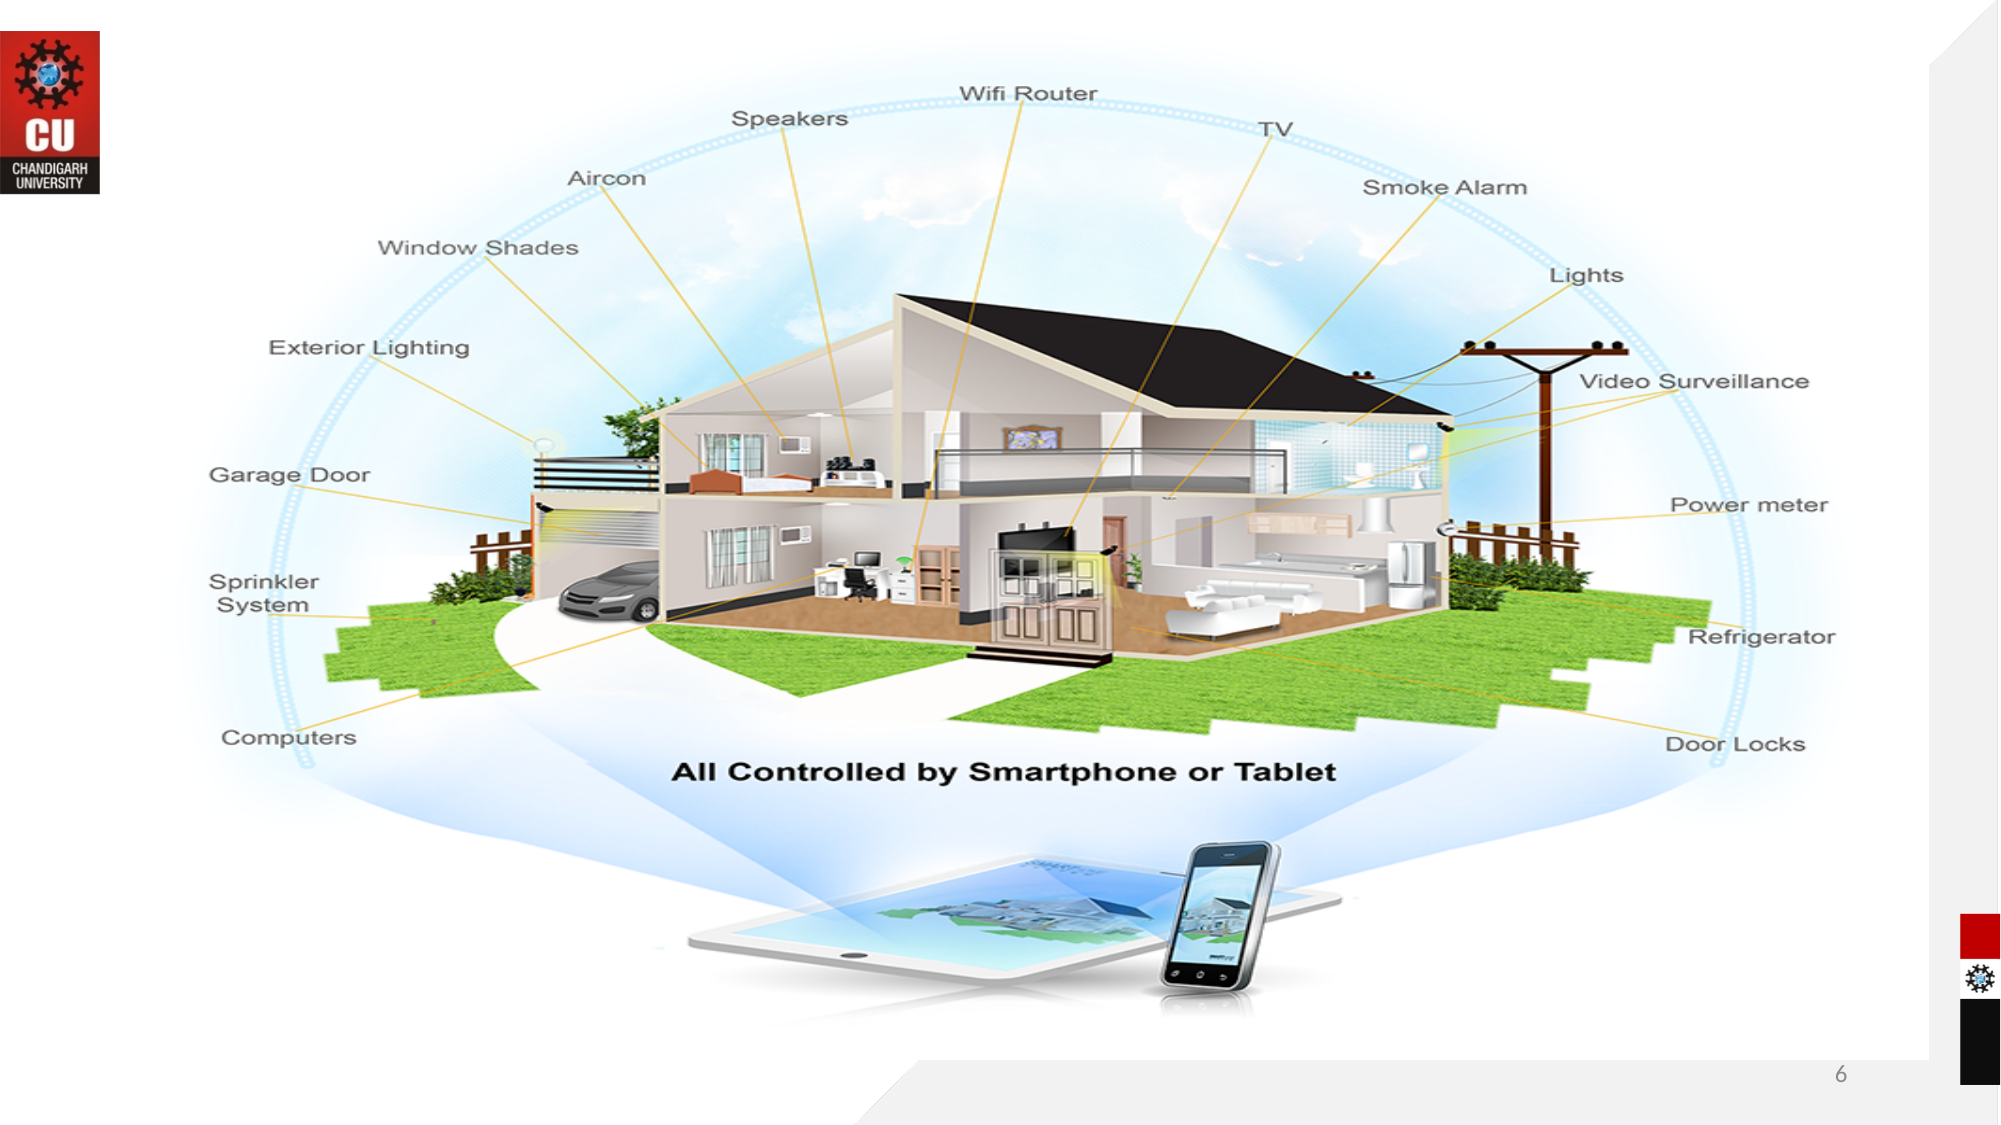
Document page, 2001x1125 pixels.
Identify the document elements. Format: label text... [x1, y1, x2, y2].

picture [0, 0, 2001, 1125]
slide_number 6 [1412, 1060, 1863, 1103]
